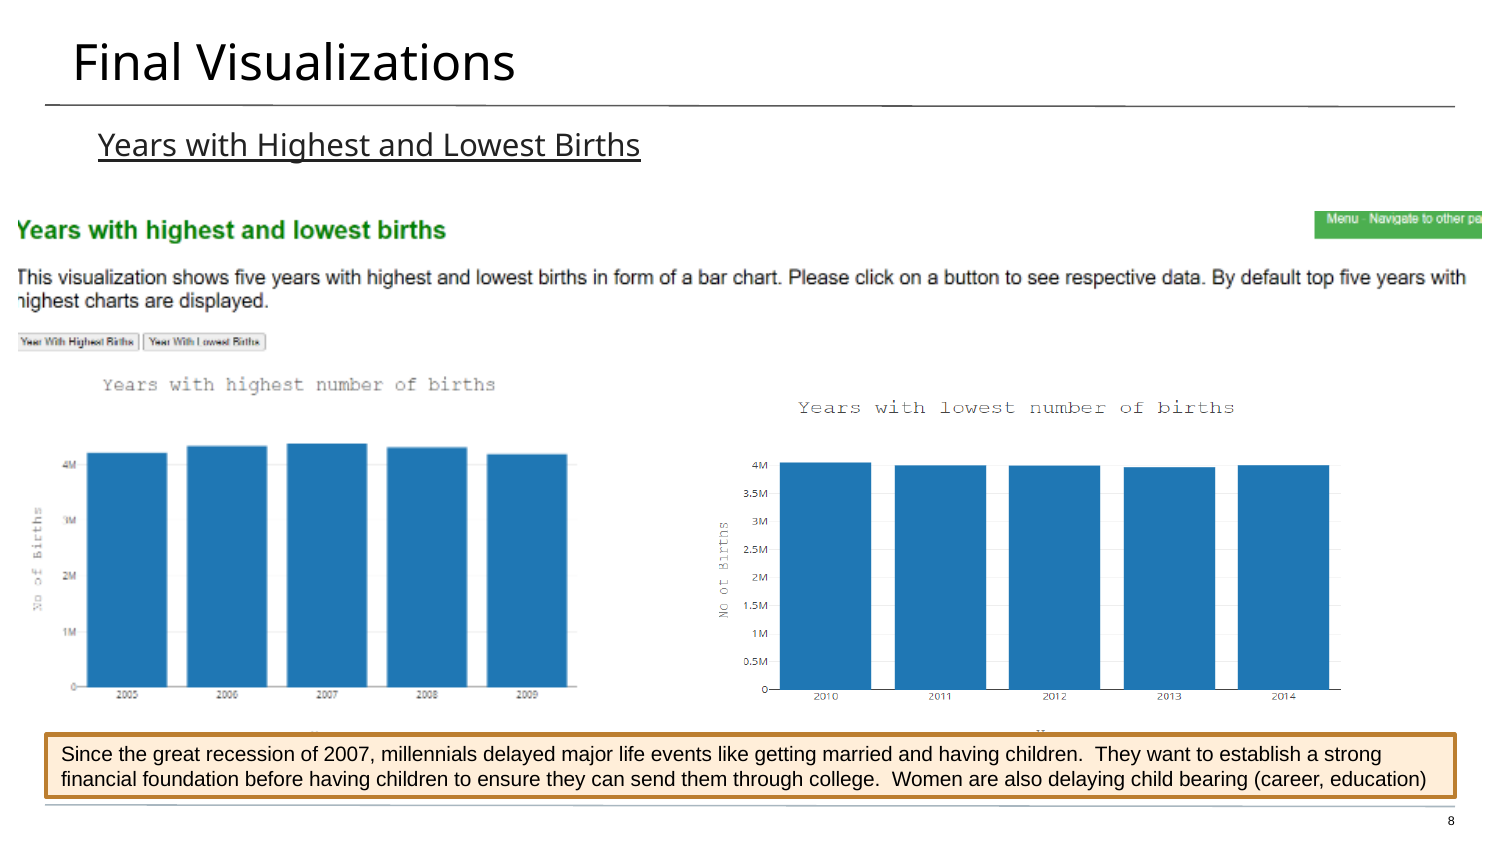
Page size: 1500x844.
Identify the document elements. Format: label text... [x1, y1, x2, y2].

title Final Visualizations [0, 0, 1500, 88]
text_box Since the great recession of 2007, millennials delayed major life events like getting married and having children. They want to establish a strong financial foundation before having children to ensure they can send them through college. Women are also delaying child bearing (career, education) [44, 751, 1457, 799]
list Years with Highest and Lowest Births [0, 125, 1500, 805]
slide_number 8 [1412, 813, 1455, 831]
picture [17, 211, 1482, 744]
